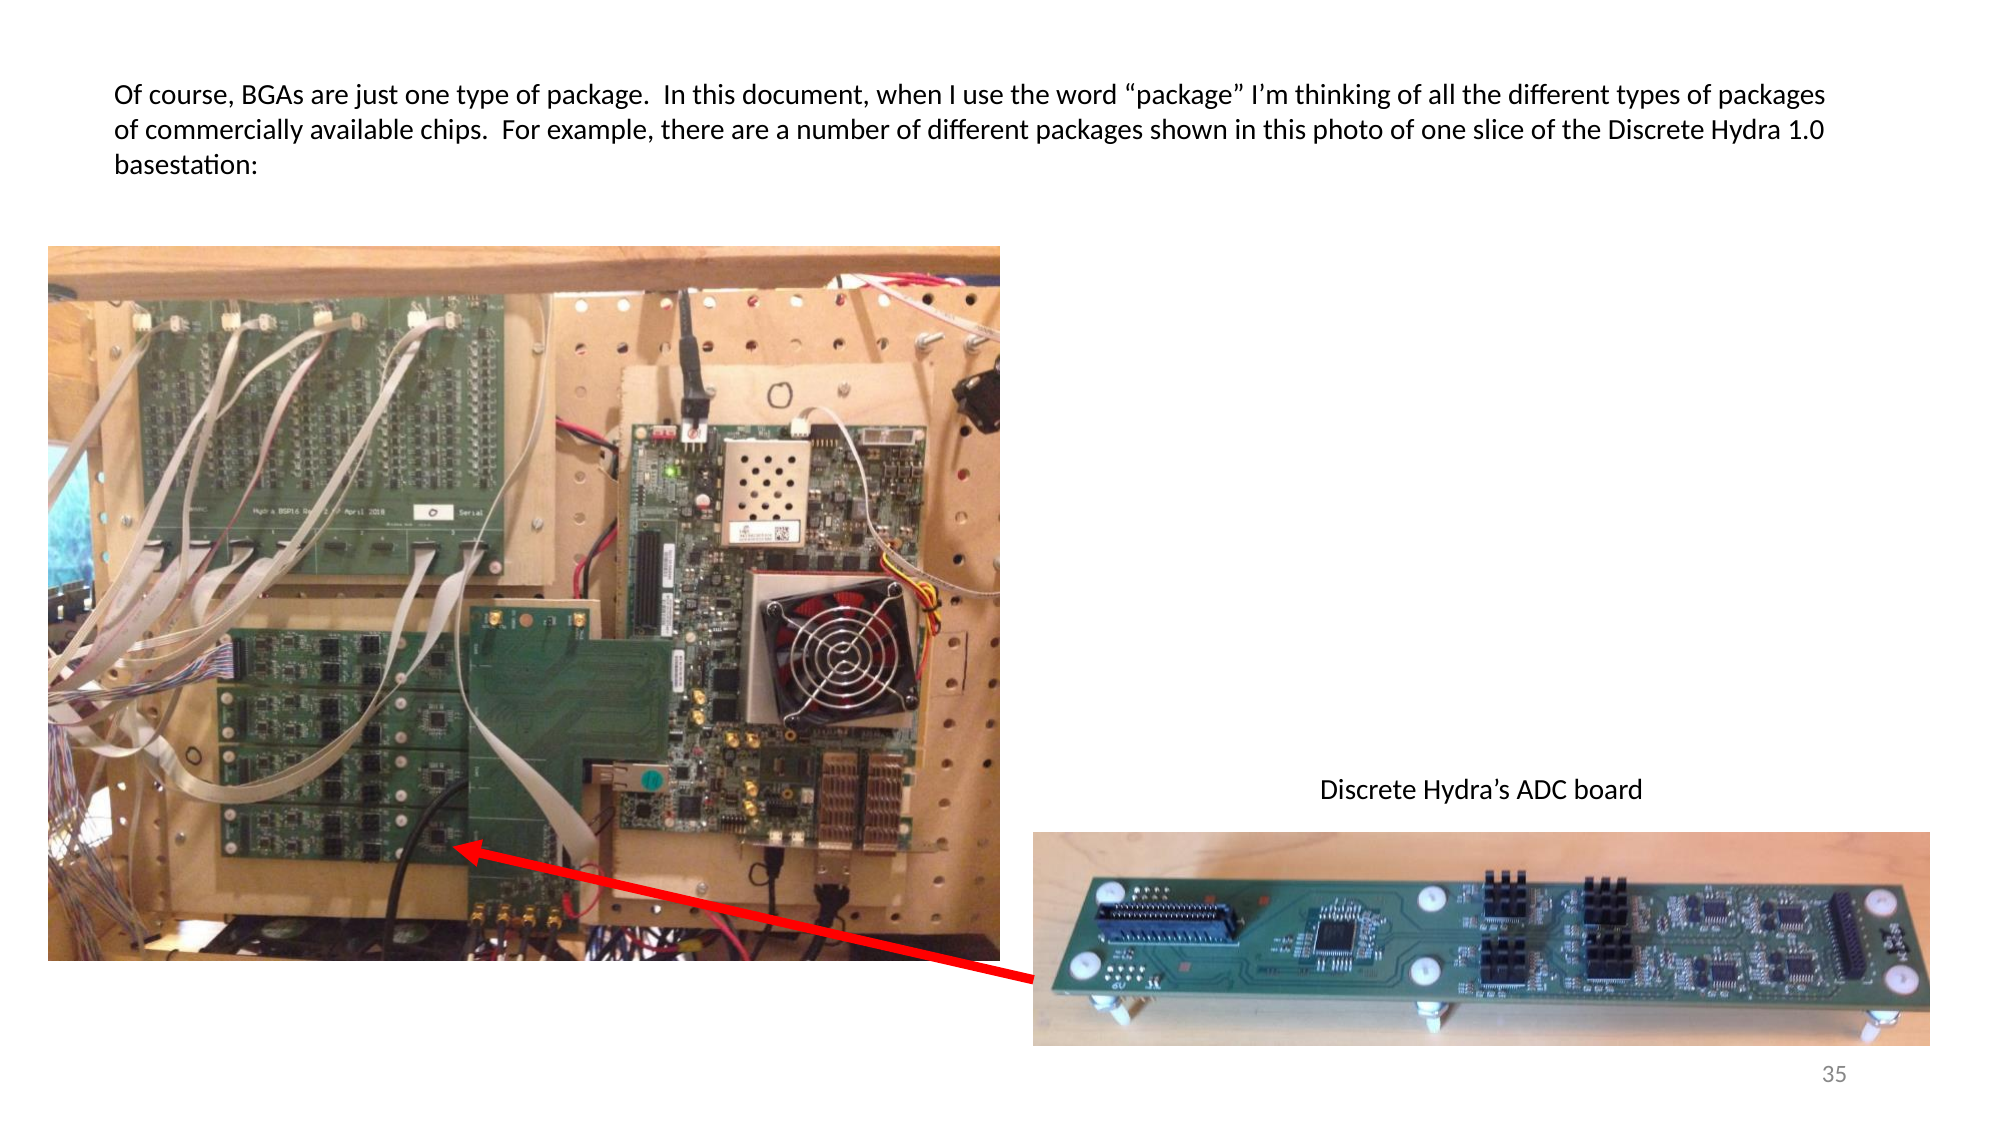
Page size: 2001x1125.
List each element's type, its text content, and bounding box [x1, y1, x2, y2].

text_box Discrete Hydra’s ADC board [1138, 762, 1826, 813]
text_box Of course, BGAs are just one type of package. In this document, when I use the word “package” I’m thinking of all the different types of packages of commercially available chips. For example, there are a number of different packages shown in this photo of one slice of the Discrete Hydra 1.0 basestation: [99, 68, 1863, 188]
picture [47, 246, 1000, 961]
picture [1033, 832, 1930, 1046]
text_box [452, 846, 1034, 981]
slide_number ‹#› [1412, 1054, 1863, 1103]
